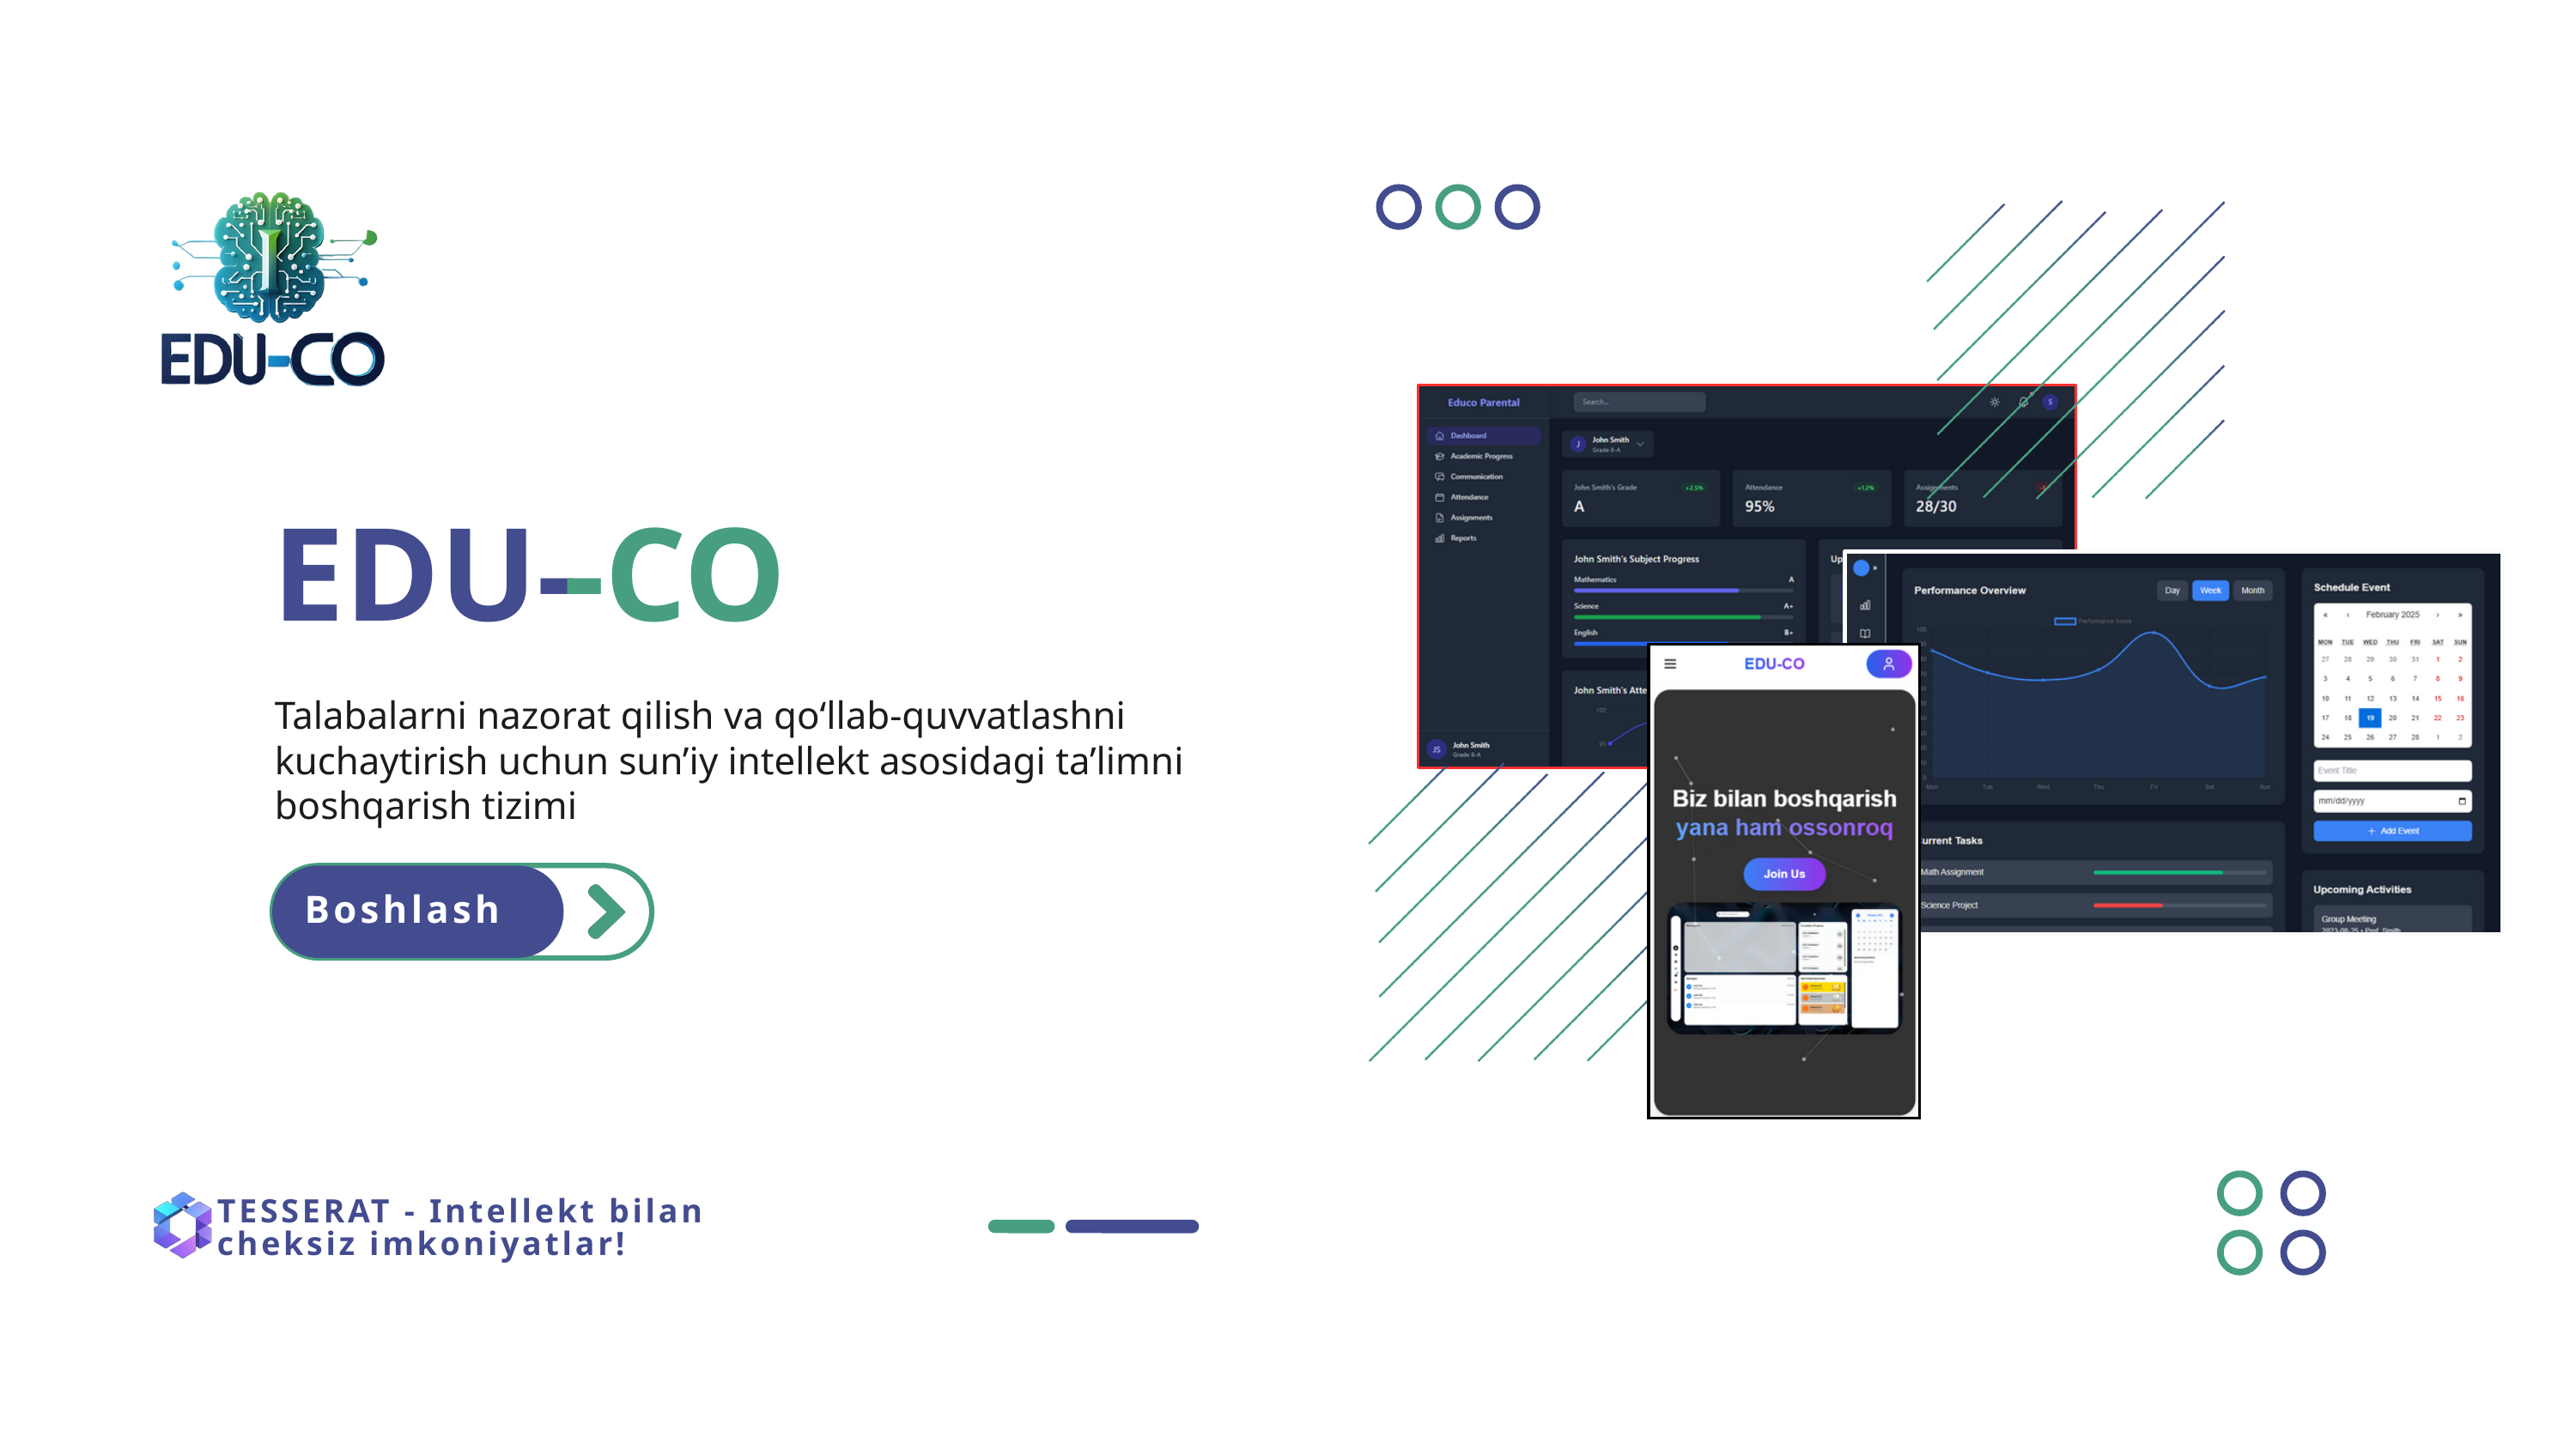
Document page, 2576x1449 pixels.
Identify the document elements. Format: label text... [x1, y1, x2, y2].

text_box TESSERAT - Intellekt bilan cheksiz imkoniyatlar! [216, 1197, 823, 1262]
text_box [1844, 551, 2502, 935]
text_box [1498, 187, 1538, 227]
text_box Talabalarni nazorat qilish va qo‘llab-quvvatlashni kuchaytirish uchun sun’iy intellekt asosidagi ta’limni boshqarish tizimi [274, 692, 1226, 828]
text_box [2283, 1233, 2324, 1273]
text_box [144, 187, 404, 412]
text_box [1379, 187, 1419, 227]
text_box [2220, 1233, 2260, 1273]
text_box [2283, 1173, 2324, 1214]
text_box [1368, 762, 1649, 1062]
text_box [1418, 385, 2076, 762]
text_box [564, 865, 653, 959]
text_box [271, 865, 564, 959]
text_box [144, 1190, 218, 1263]
text_box -CO [563, 518, 1193, 647]
text_box [1649, 644, 1920, 1119]
text_box [1926, 200, 2226, 500]
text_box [1438, 187, 1479, 227]
text_box EDU- [272, 518, 563, 647]
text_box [2220, 1173, 2260, 1214]
